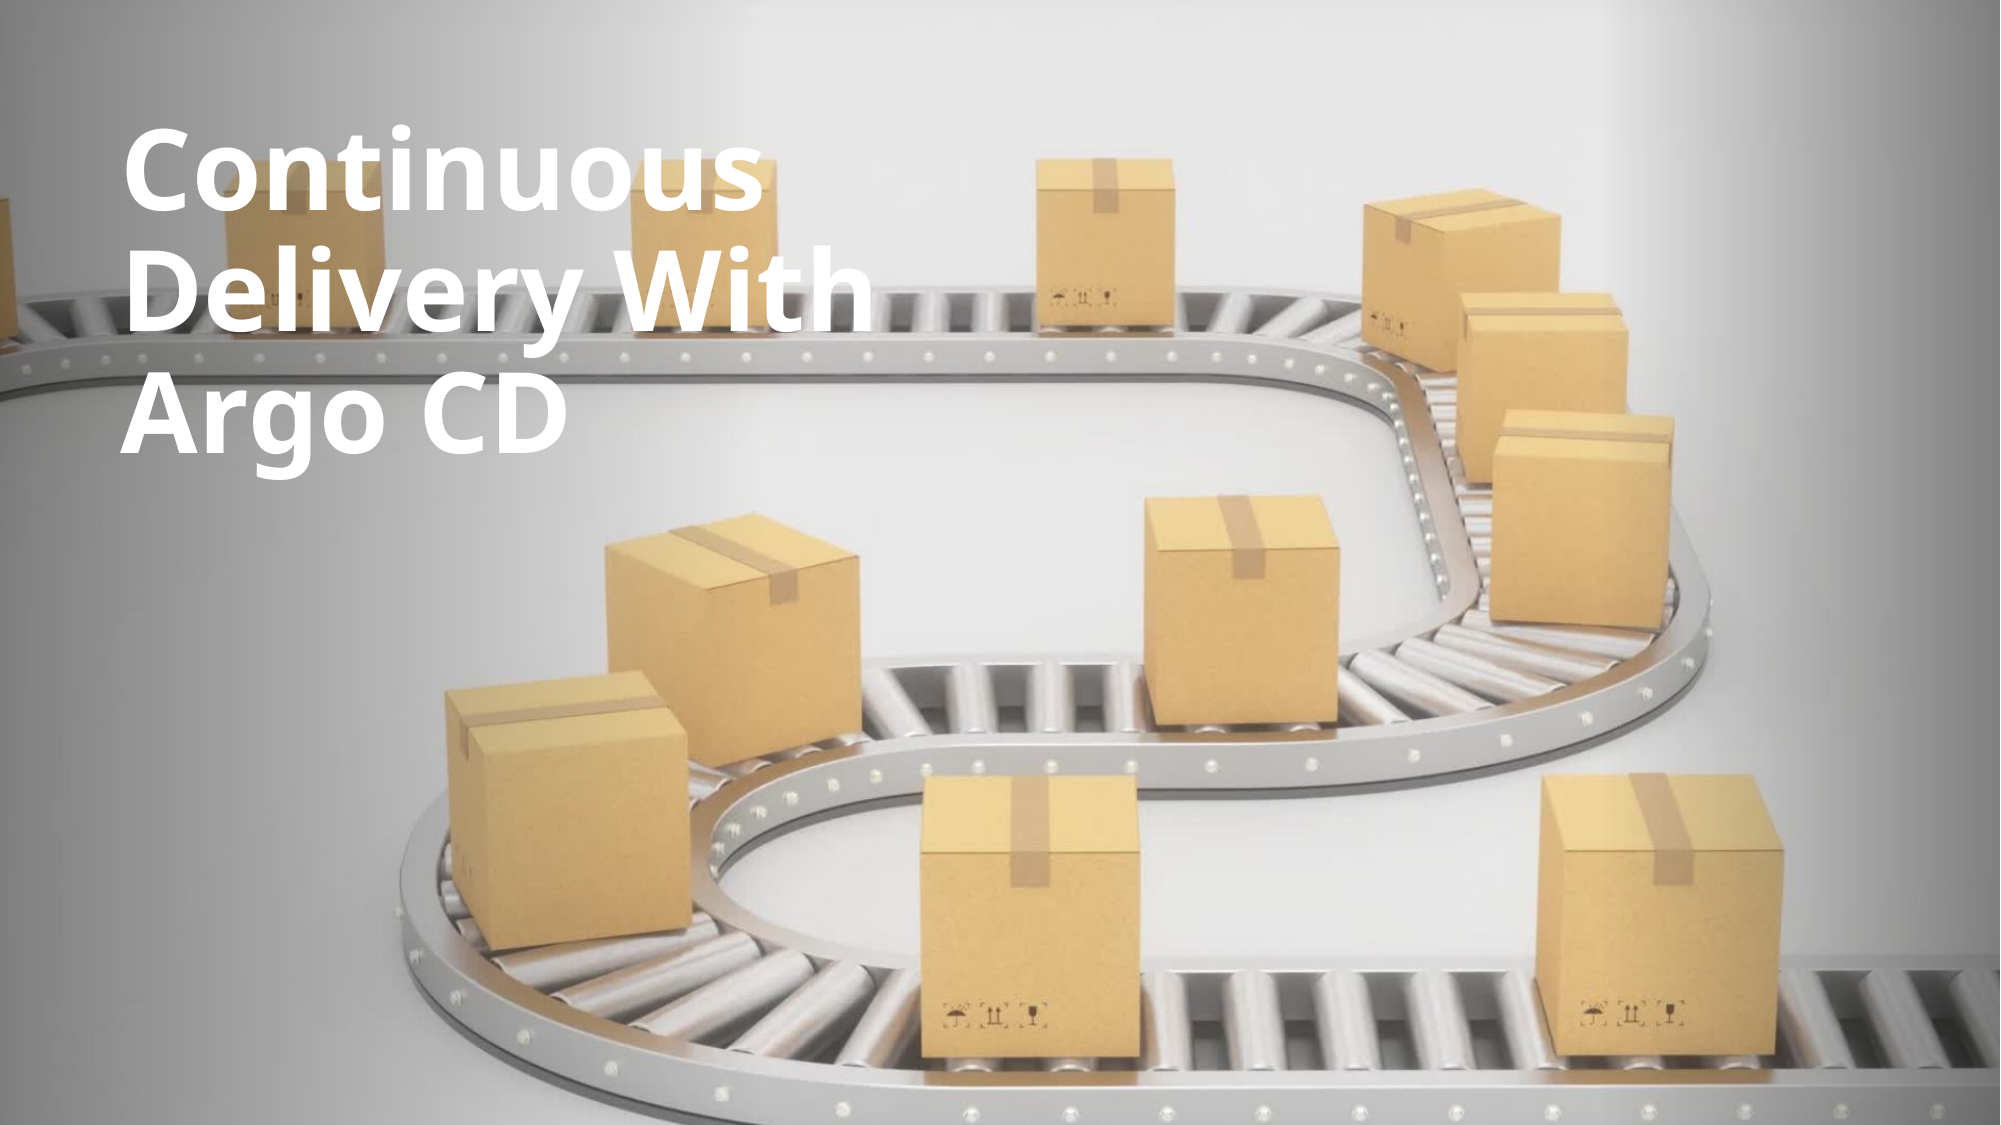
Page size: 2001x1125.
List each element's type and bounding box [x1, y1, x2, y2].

text_box [0, 0, 2000, 1125]
